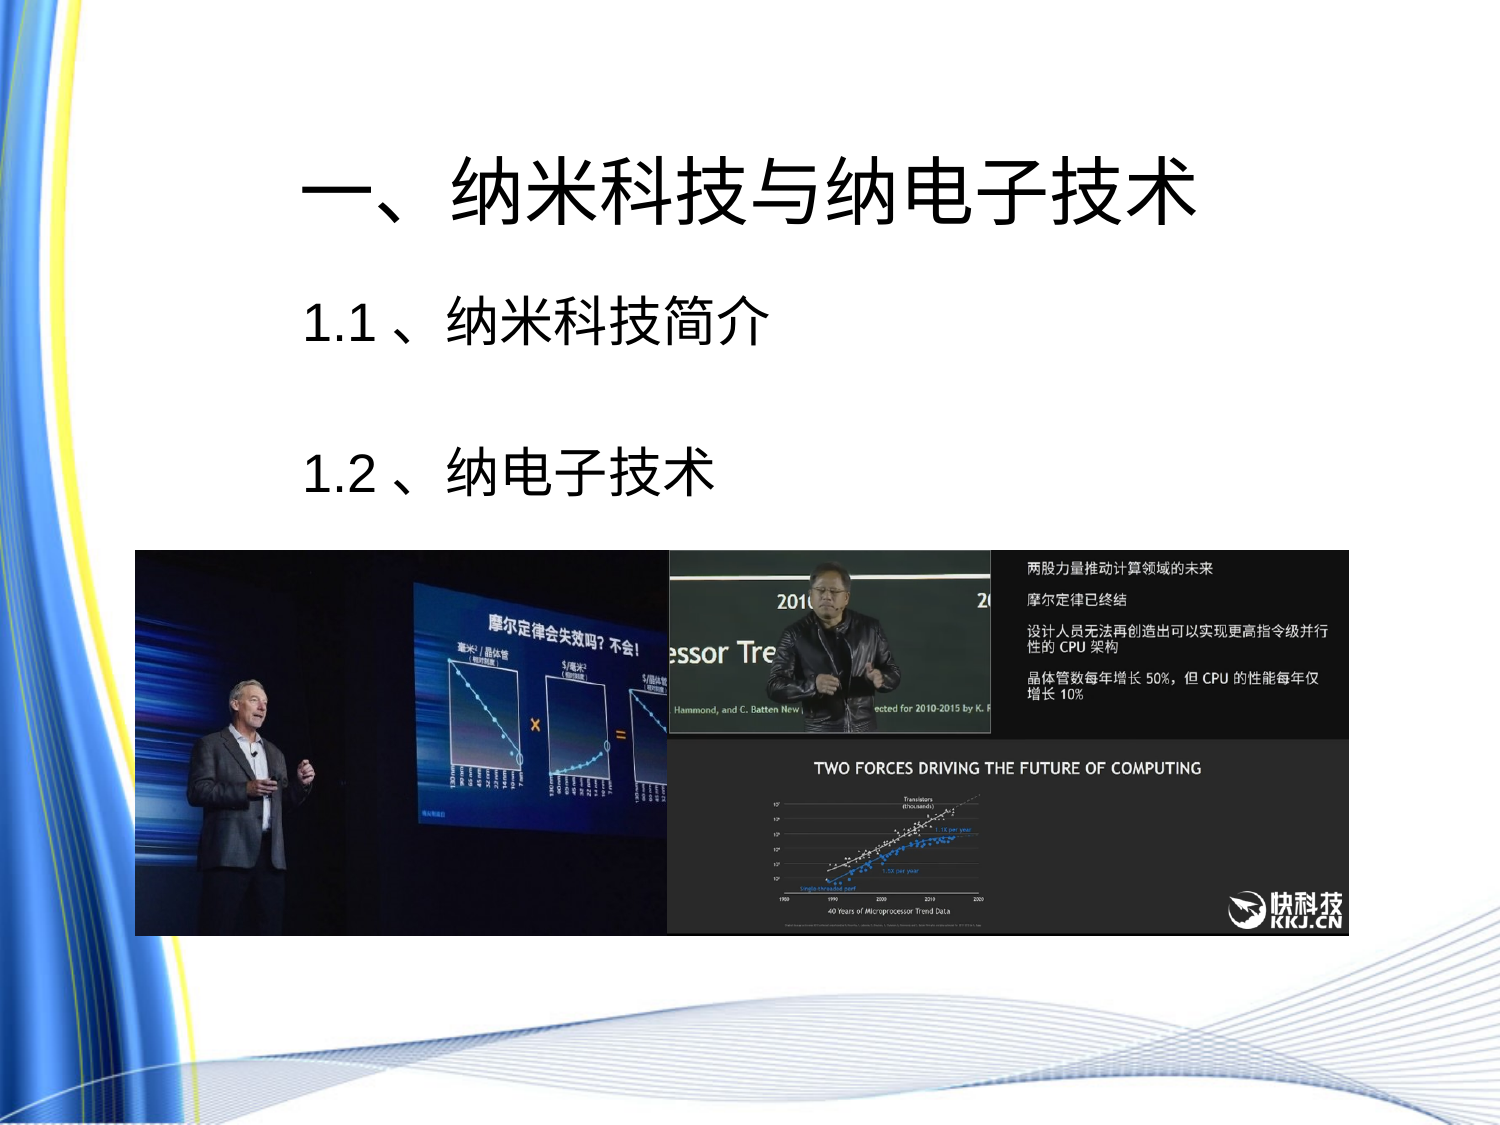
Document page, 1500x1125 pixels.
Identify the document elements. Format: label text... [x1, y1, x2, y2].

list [666, 550, 1349, 936]
text_box 一、纳米科技与纳电子技术 [285, 137, 1215, 242]
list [135, 550, 665, 936]
picture [0, 0, 1500, 1125]
list 1.1、纳米科技简介 1.2、纳电子技术 [285, 278, 924, 549]
